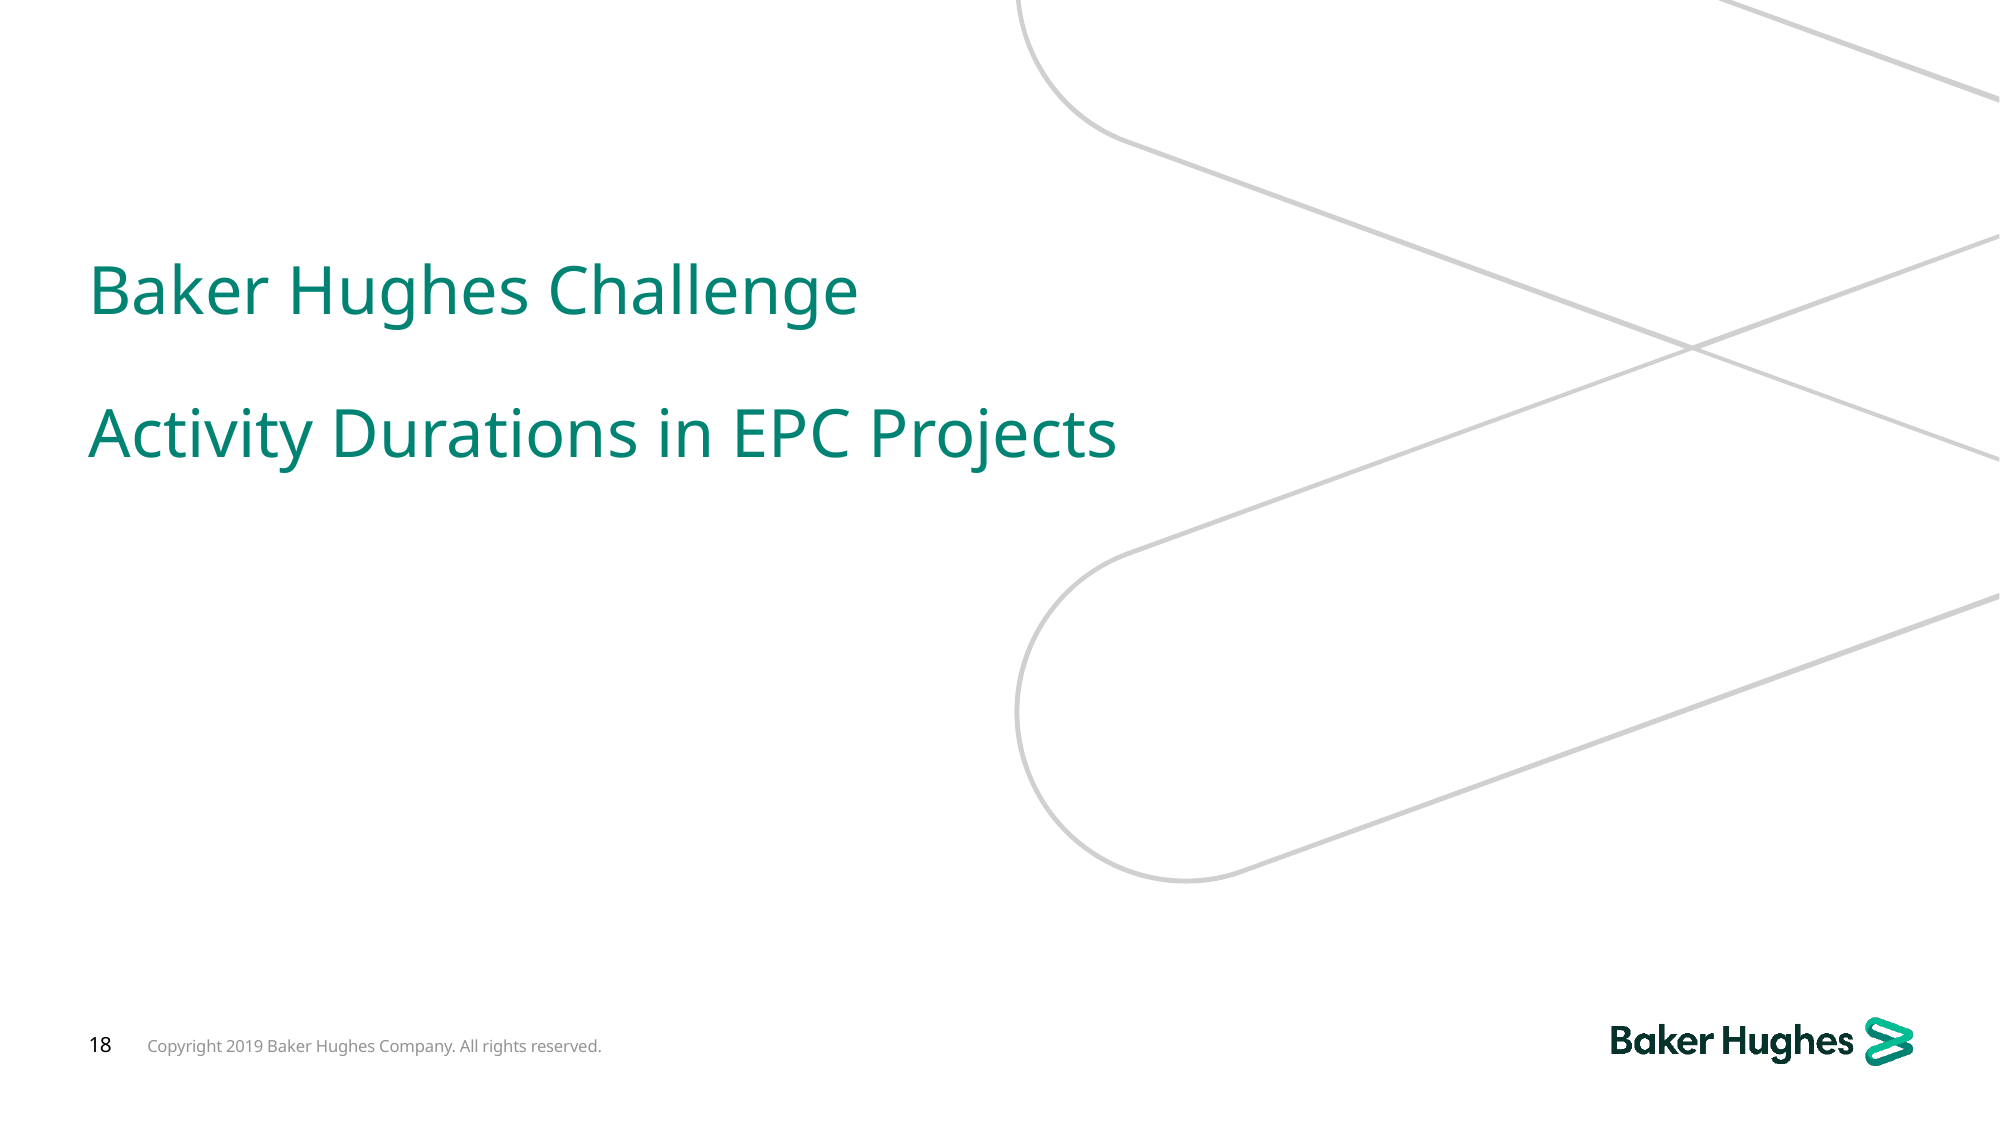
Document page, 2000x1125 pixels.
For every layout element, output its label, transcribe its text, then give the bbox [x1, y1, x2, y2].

picture [1583, 989, 1941, 1094]
title Baker Hughes Challenge Activity Durations in EPC Projects [88, 254, 1911, 475]
footer Copyright 2019 Baker Hughes Company. All rights reserved. [147, 1033, 1513, 1059]
slide_number 18 [88, 1033, 131, 1059]
